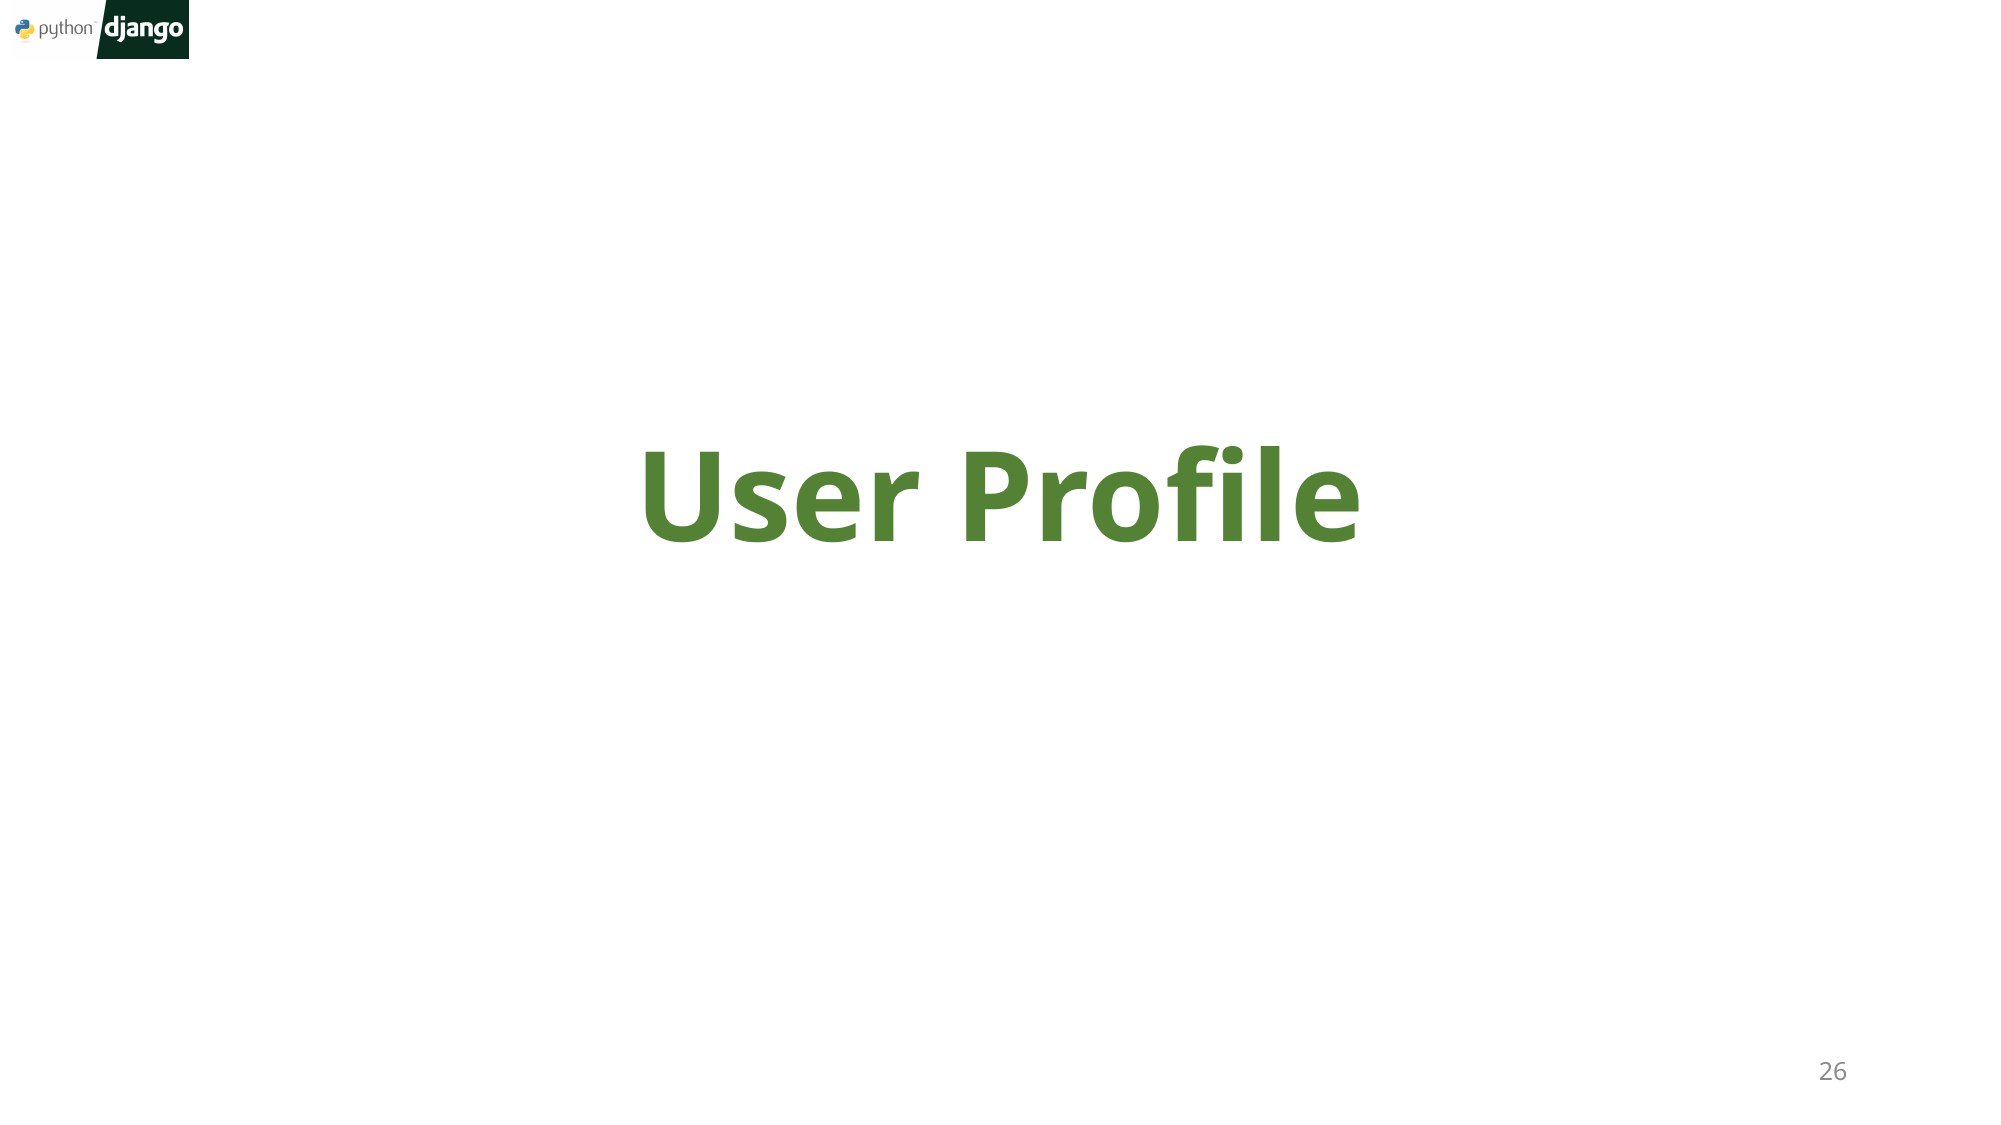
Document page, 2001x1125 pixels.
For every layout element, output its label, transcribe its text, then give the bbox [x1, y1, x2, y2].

title User Profile [249, 184, 1750, 576]
picture [11, 0, 189, 59]
slide_number 26 [1412, 1042, 1863, 1103]
